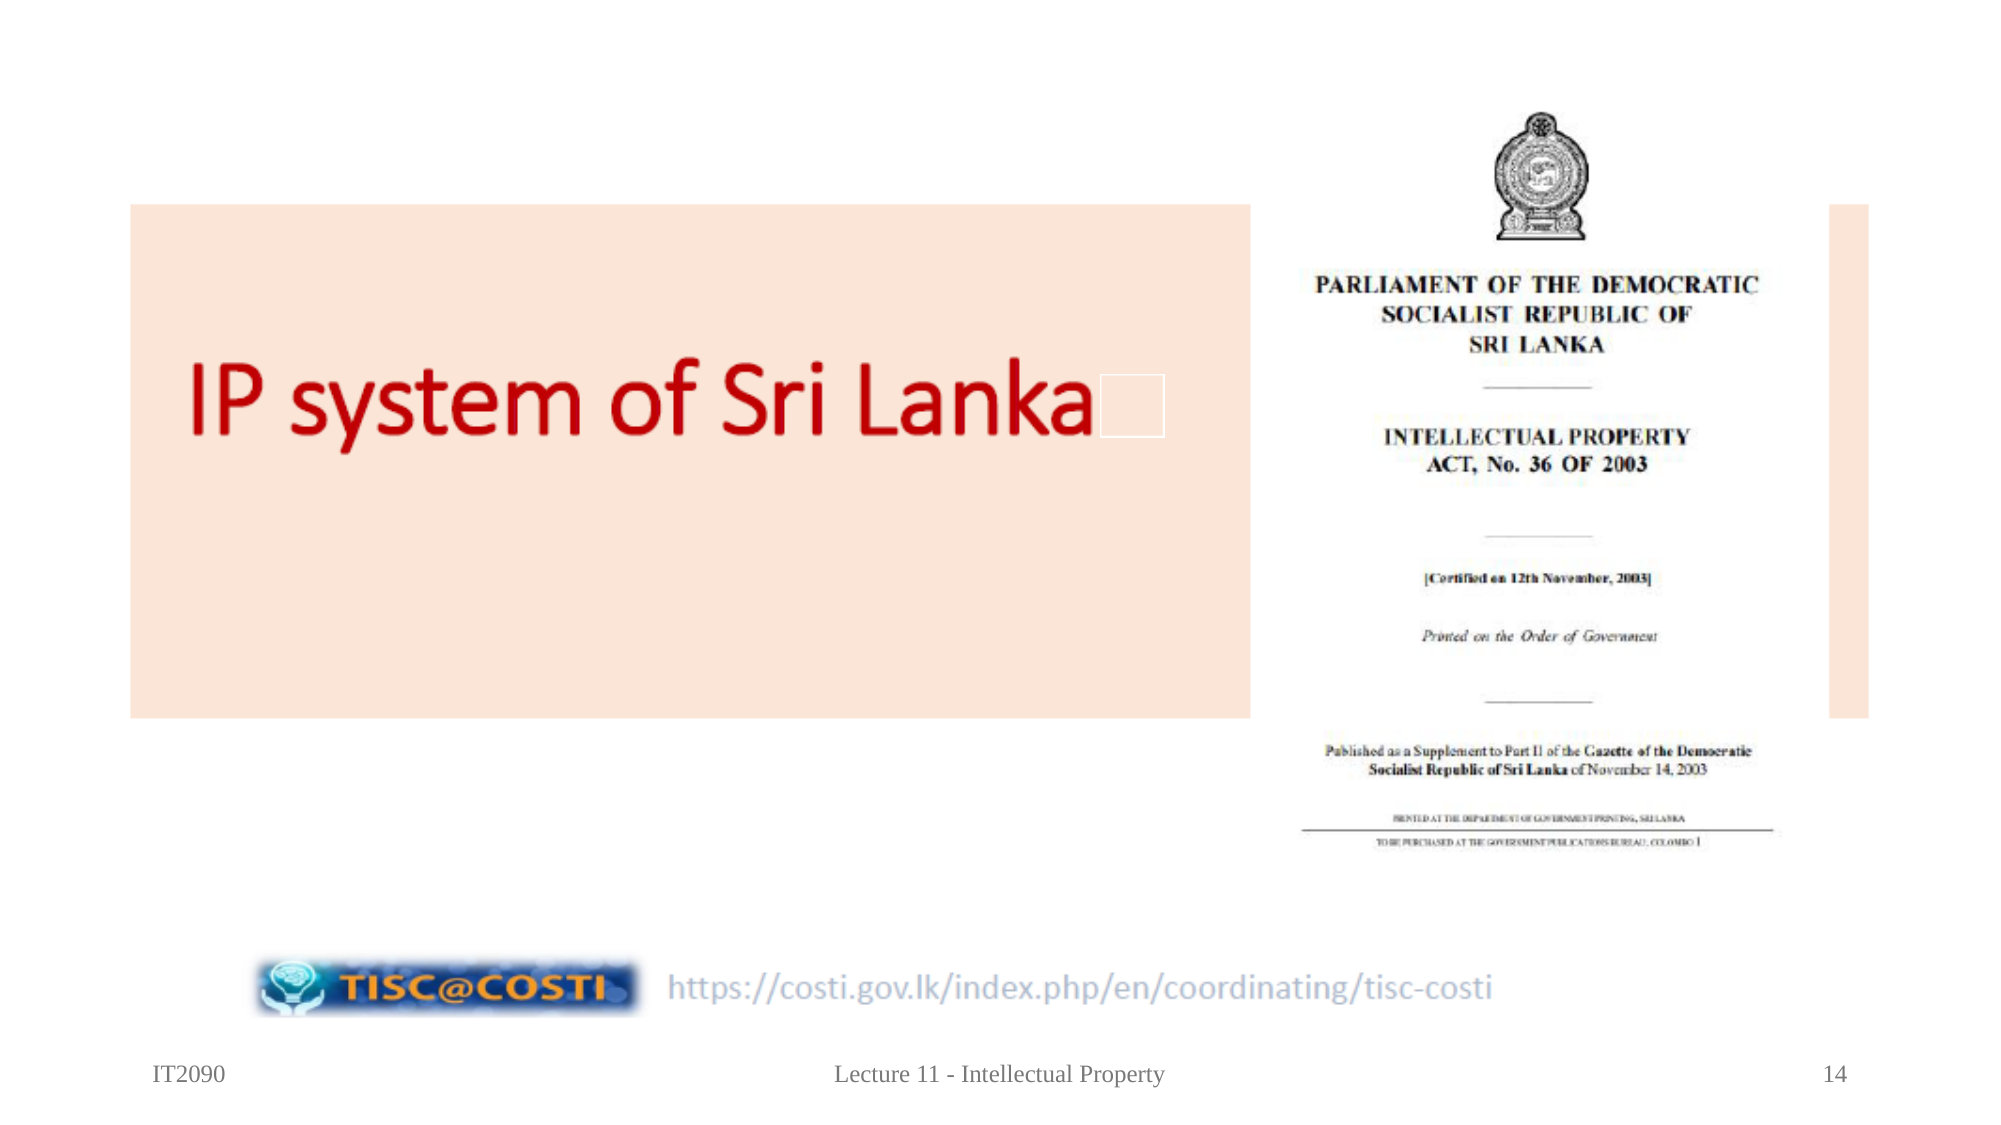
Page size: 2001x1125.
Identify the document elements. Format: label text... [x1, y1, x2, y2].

picture [1099, 374, 1166, 439]
slide_number 14 [1412, 1042, 1863, 1103]
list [129, 104, 1871, 1020]
footer Lecture 11 - Intellectual Property [662, 1042, 1338, 1103]
slide_number IT2090 [137, 1042, 588, 1103]
